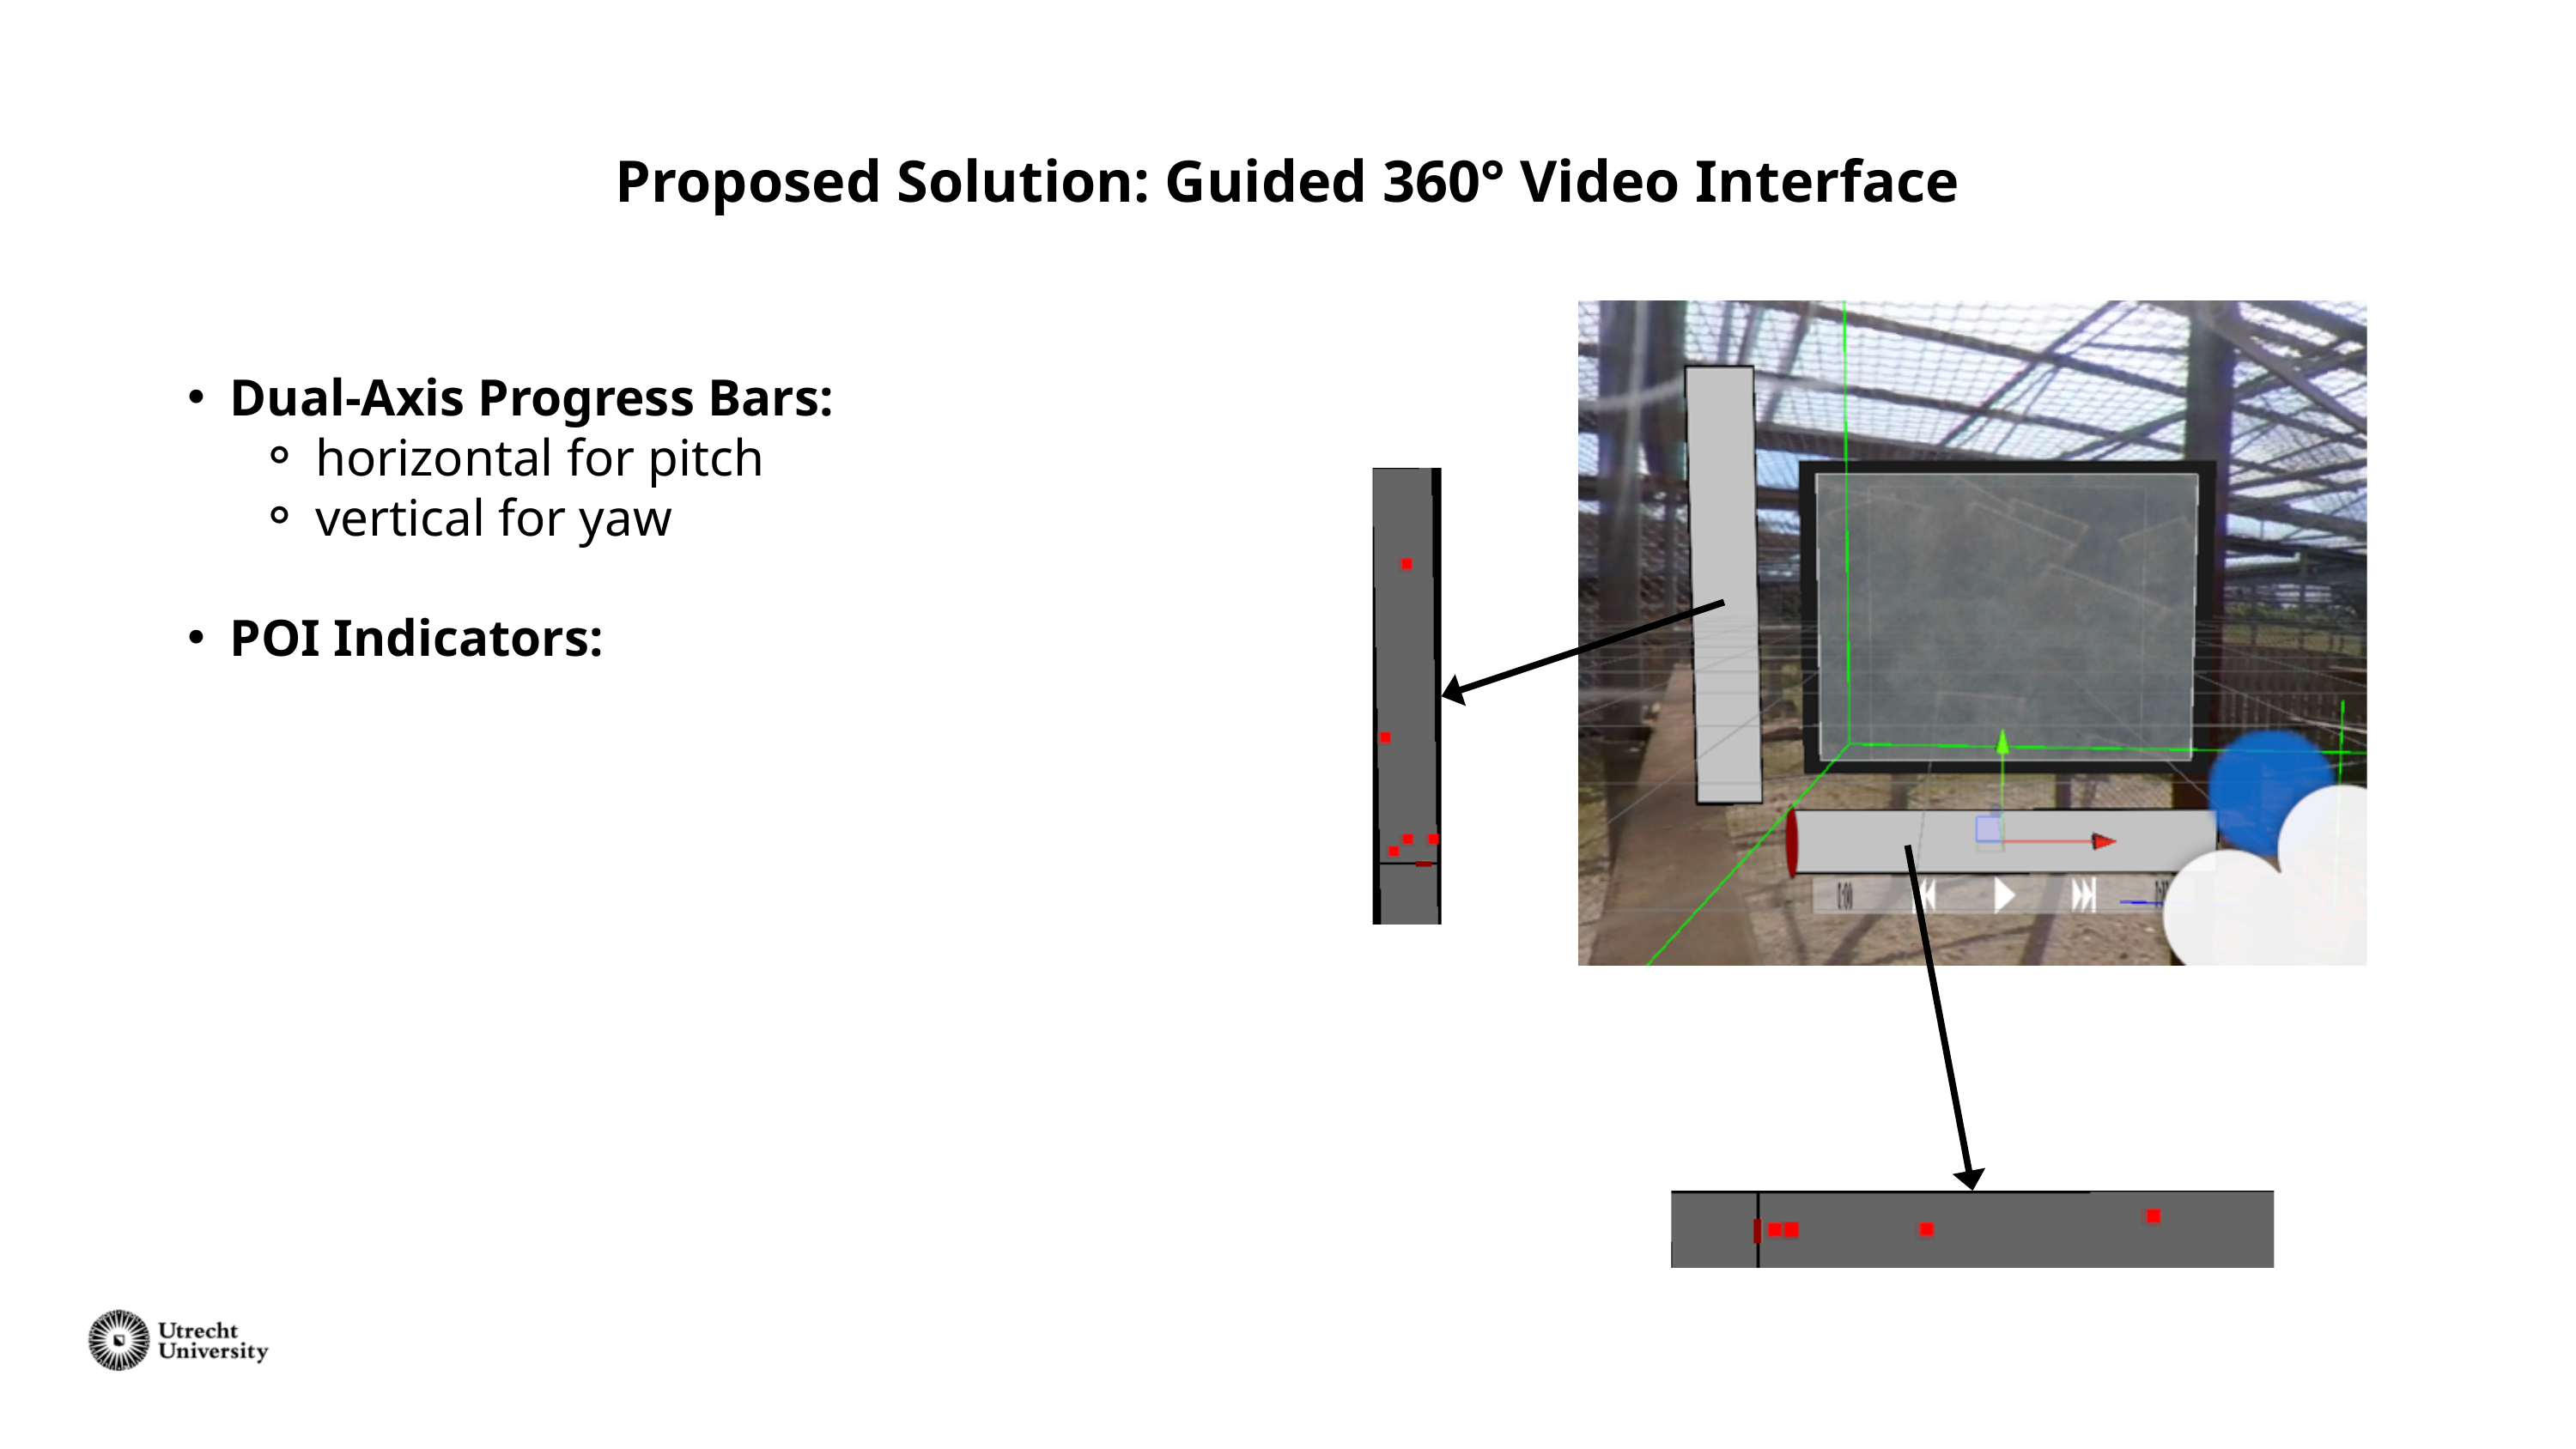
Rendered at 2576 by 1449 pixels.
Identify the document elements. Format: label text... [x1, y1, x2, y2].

text_box [1907, 845, 1980, 1191]
text_box [1578, 300, 2367, 966]
text_box [1671, 1191, 2275, 1268]
text_box Proposed Solution: Guided 360° Video Interface [605, 144, 1971, 214]
text_box [1441, 602, 1724, 702]
text_box Dual-Axis Progress Bars: horizontal for pitch vertical for yaw POI Indicators: [144, 366, 1373, 726]
text_box [1372, 468, 1442, 925]
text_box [38, 1267, 404, 1412]
